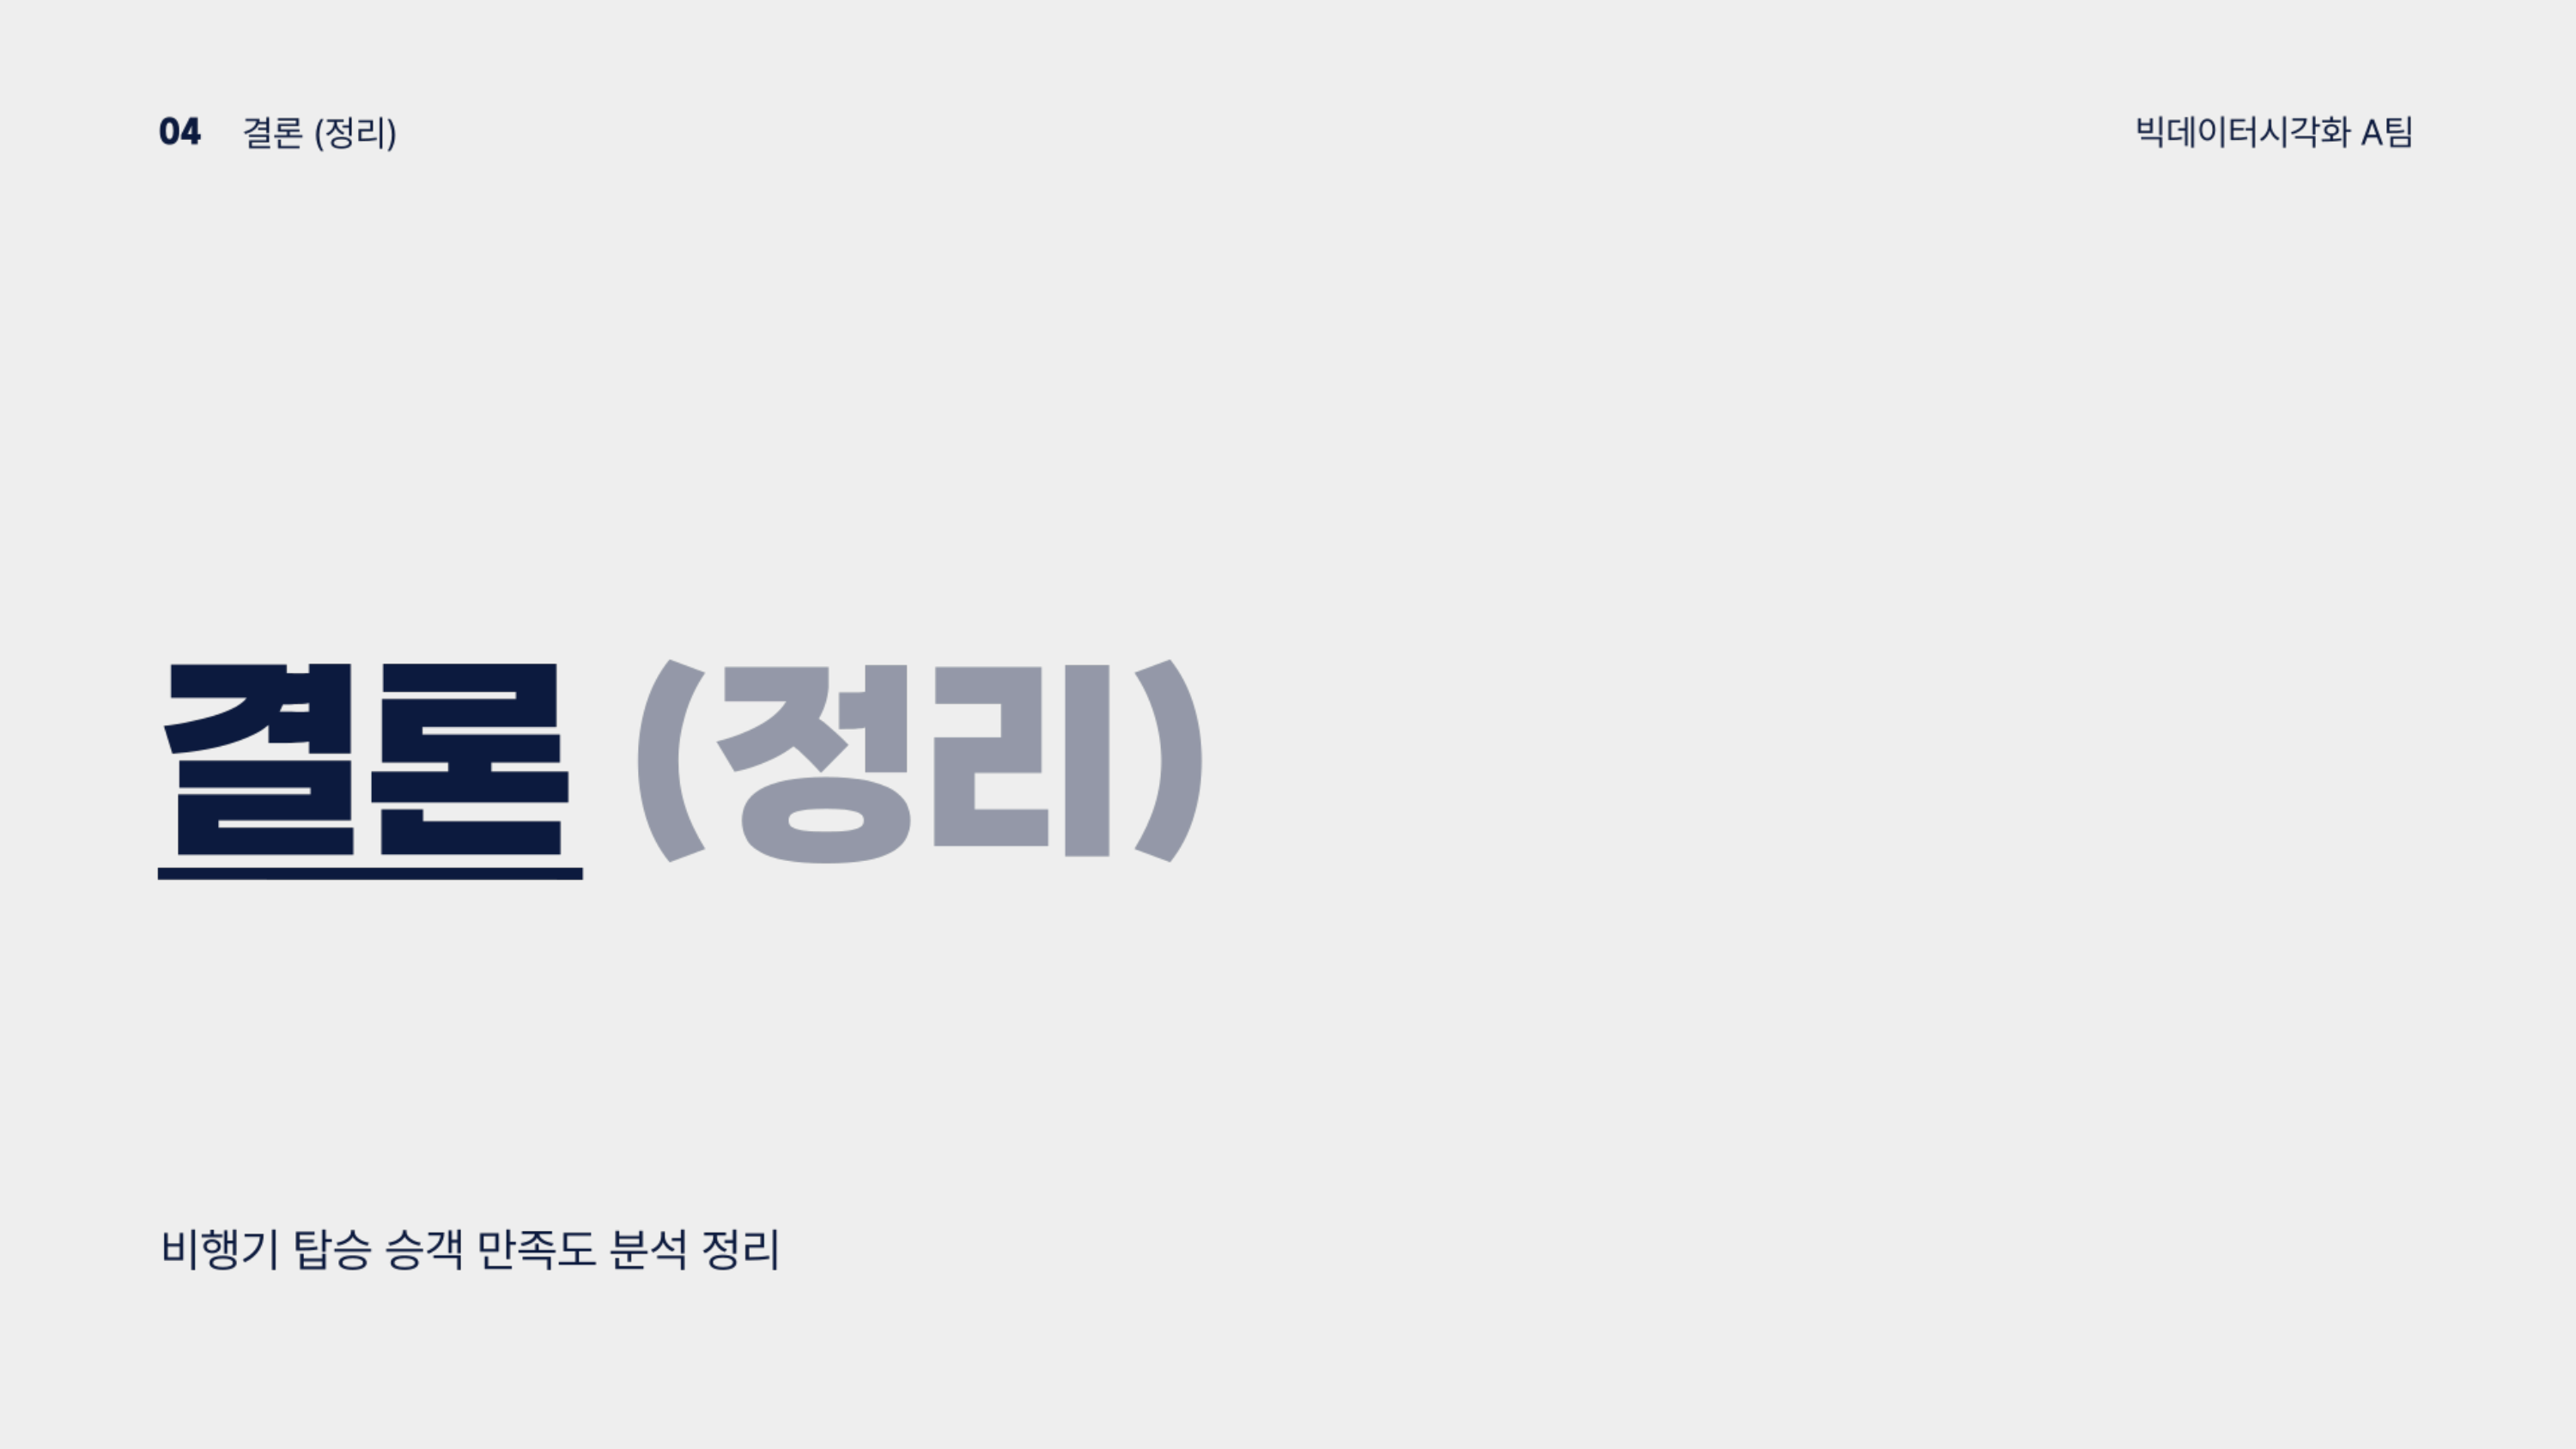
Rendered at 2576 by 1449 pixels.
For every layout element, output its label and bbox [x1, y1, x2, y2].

picture [144, 1198, 823, 1325]
picture [149, 98, 433, 191]
picture [1969, 94, 2522, 191]
picture [82, 472, 1454, 1134]
